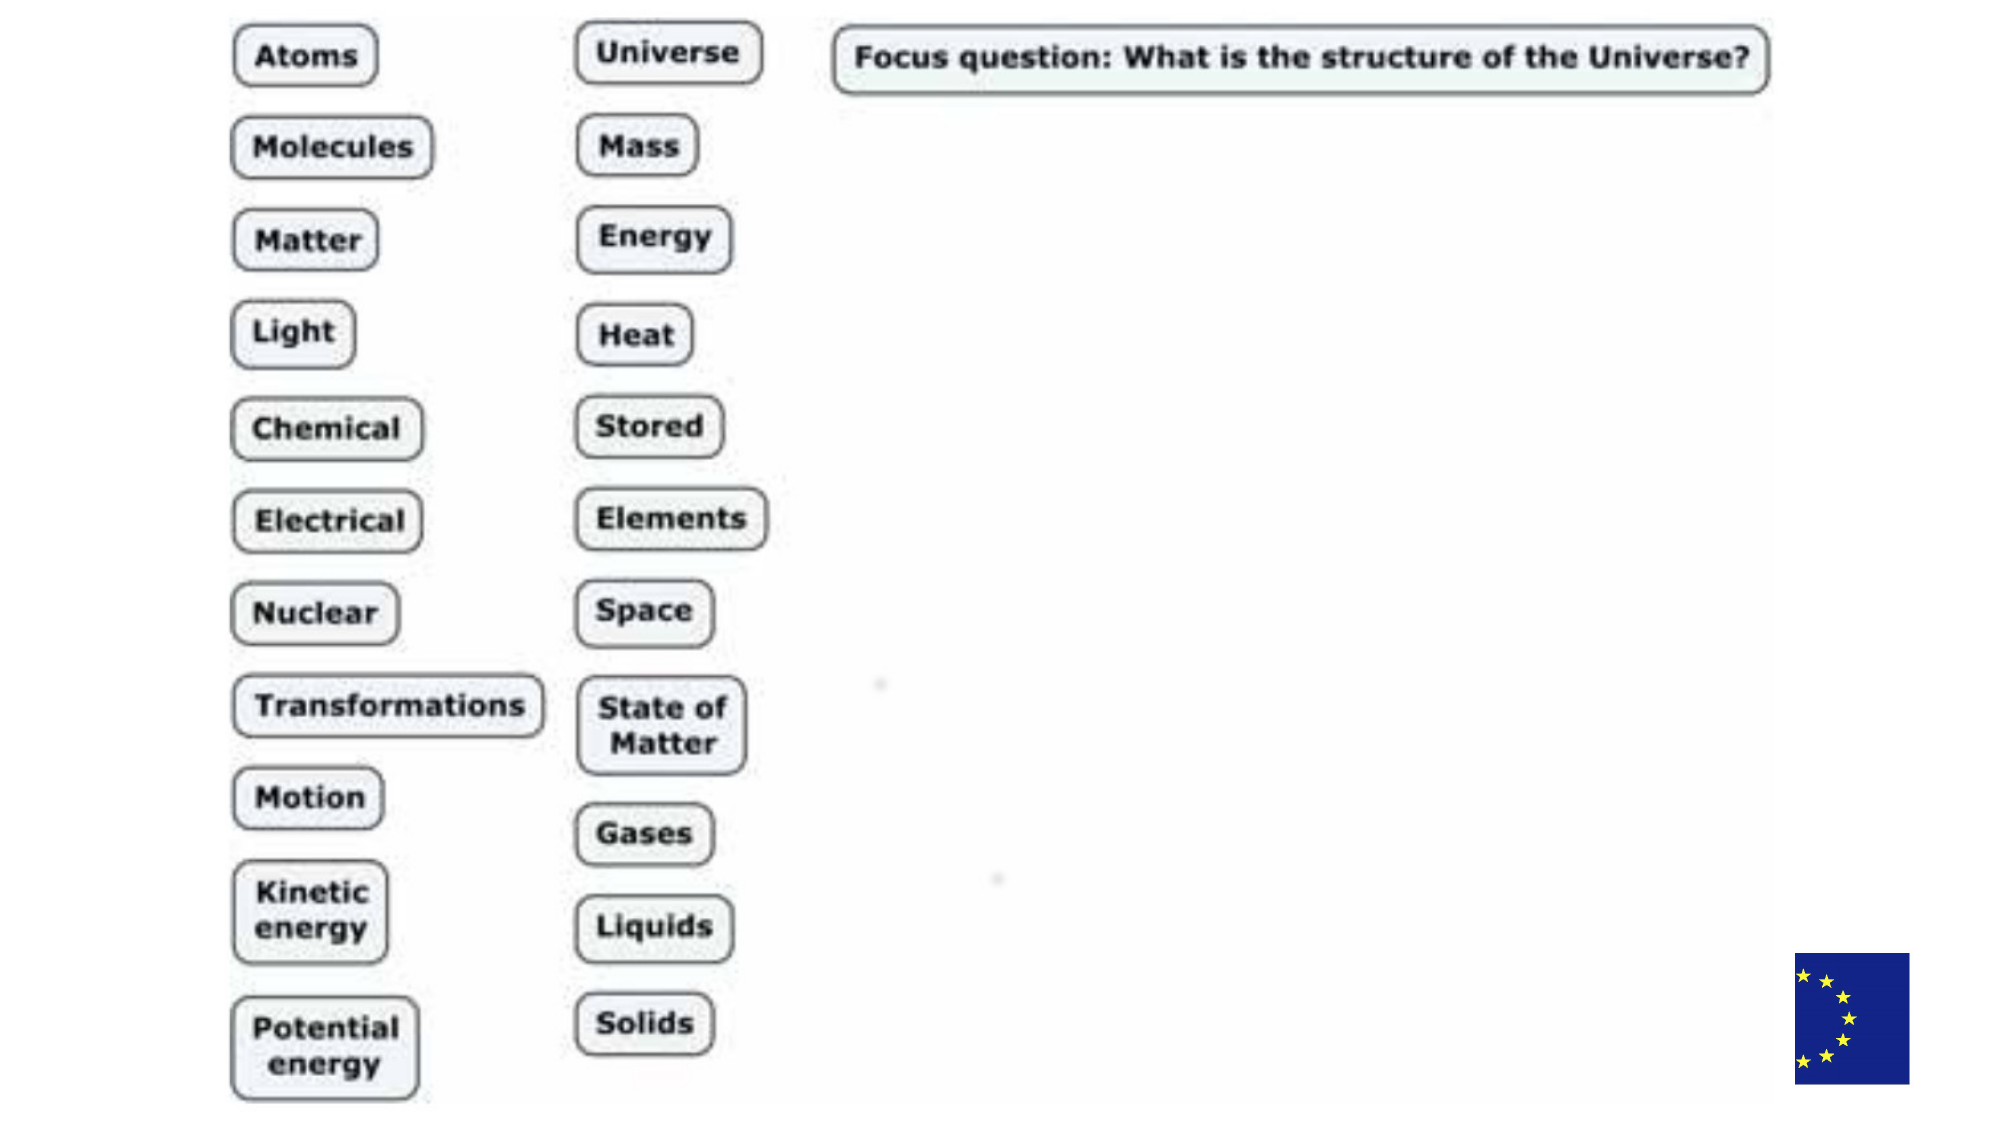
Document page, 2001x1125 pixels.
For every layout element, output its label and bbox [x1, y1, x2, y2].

picture [205, 0, 1913, 1125]
